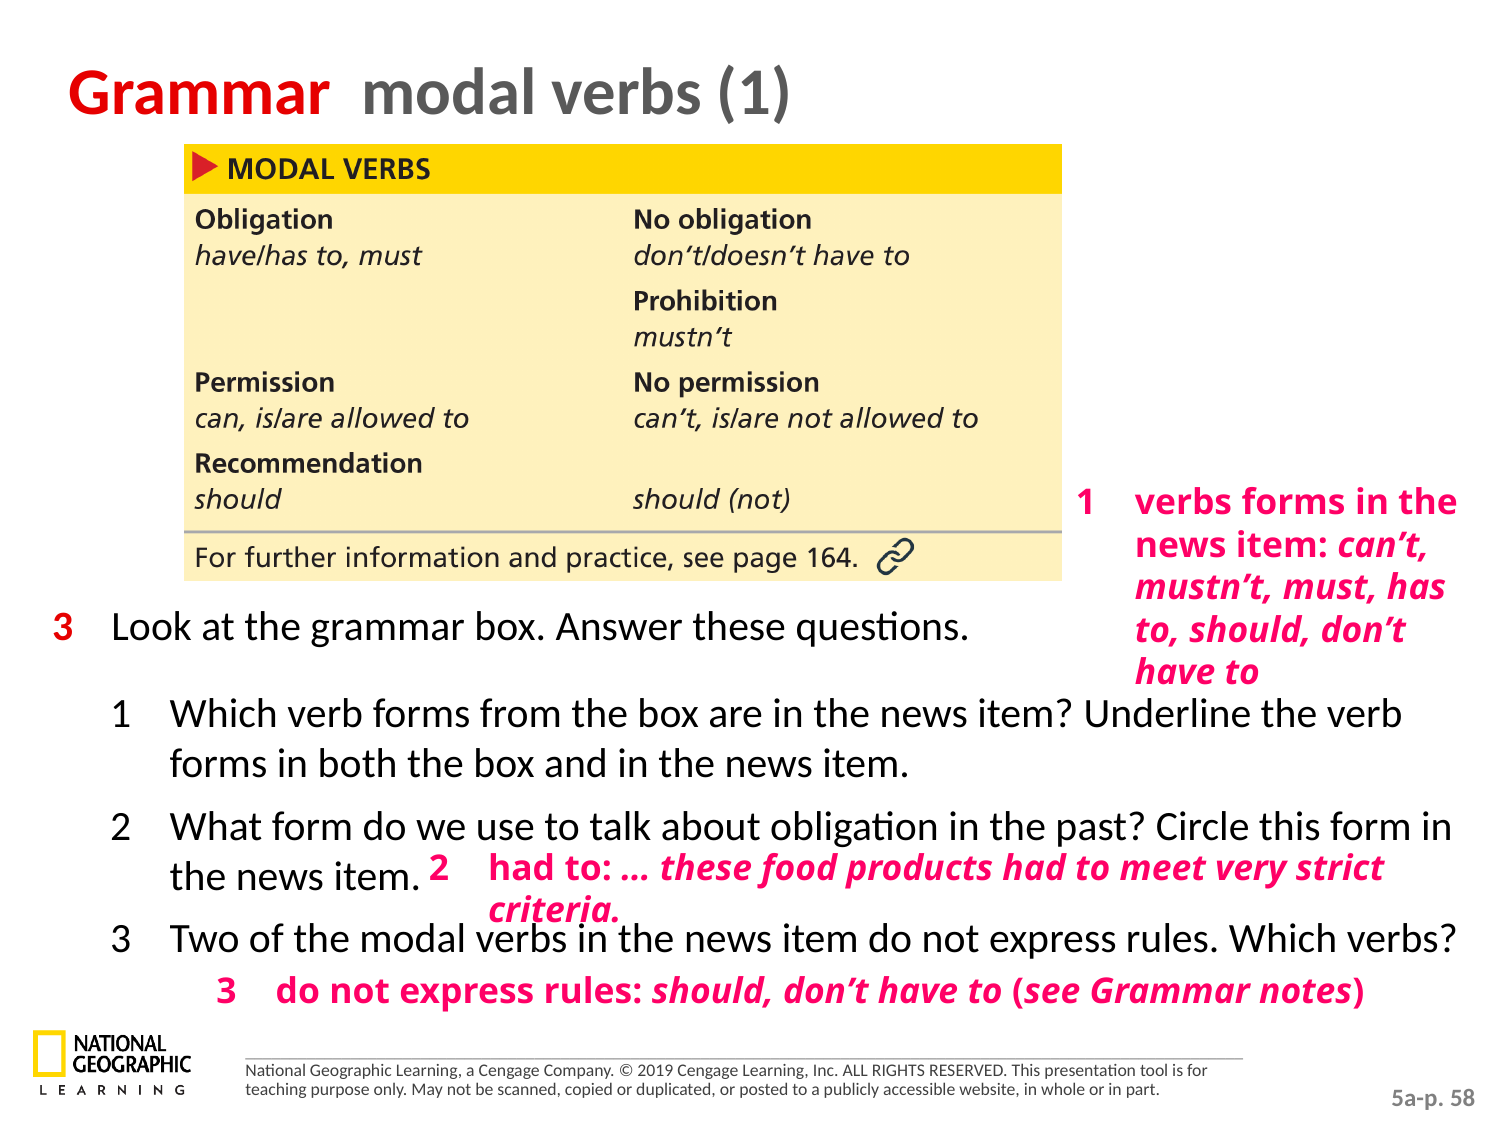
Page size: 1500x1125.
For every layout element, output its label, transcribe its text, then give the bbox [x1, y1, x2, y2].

text_box 1 Which verb forms from the box are in the news item? Underline the verb forms in both the box and in the news item. 2 What form do we use to talk about obligation in the past? Circle this form in the news item. 3 Two of the modal verbs in the news item do not express rules. Which verbs? [95, 678, 1475, 969]
text_box Grammar modal verbs (1) [53, 41, 1458, 136]
text_box 3 Look at the grammar box. Answer these questions. [37, 591, 1061, 657]
text_box 2 had to: … these food products had to meet very strict criteria. [414, 837, 1477, 938]
picture [33, 1030, 191, 1095]
text_box 1 verbs forms in the news item: can’t, mustn’t, must, has to, should, don’t have to [1061, 471, 1481, 700]
text_box 3 do not express rules: should, don’t have to (see Grammar notes) [201, 961, 1430, 1019]
text_box 5a-p. 58 [1322, 1073, 1491, 1119]
picture [184, 144, 1062, 581]
